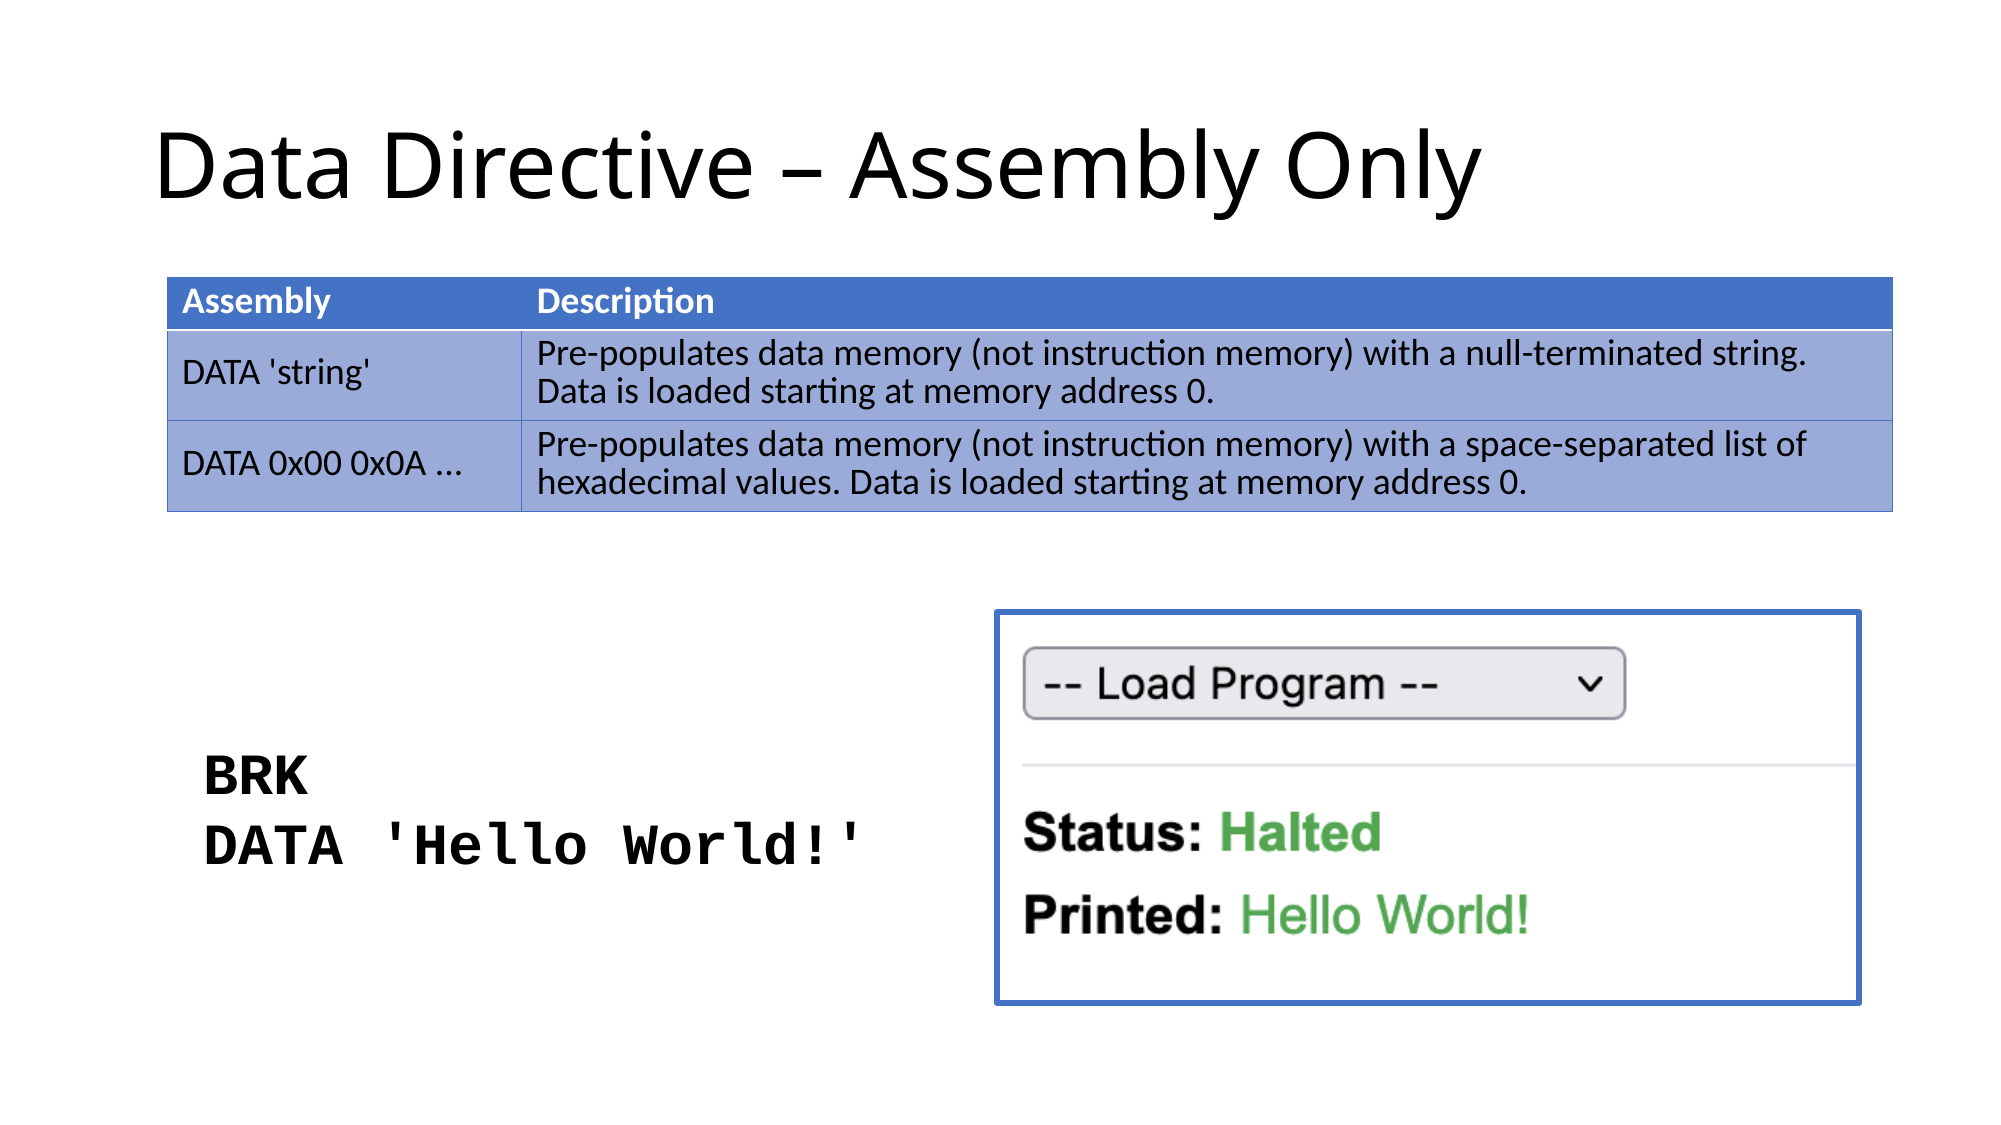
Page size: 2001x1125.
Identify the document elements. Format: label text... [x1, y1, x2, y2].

table_header Description [522, 278, 1892, 329]
table_cell DATA 0x00 0x0A ... [168, 421, 521, 511]
text_box BRK DATA 'Hello World!' [188, 729, 905, 884]
title Data Directive – Assembly Only [137, 59, 1863, 278]
table_cell Pre-populates data memory (not instruction memory) with a null-terminated string. Data is loaded starting at memory address 0. [522, 331, 1892, 420]
picture [999, 614, 1857, 1000]
table_cell DATA 'string' [168, 331, 521, 420]
table_cell Pre-populates data memory (not instruction memory) with a space-separated list of hexadecimal values. Data is loaded starting at memory address 0. [522, 421, 1892, 511]
table_header Assembly [168, 278, 521, 329]
